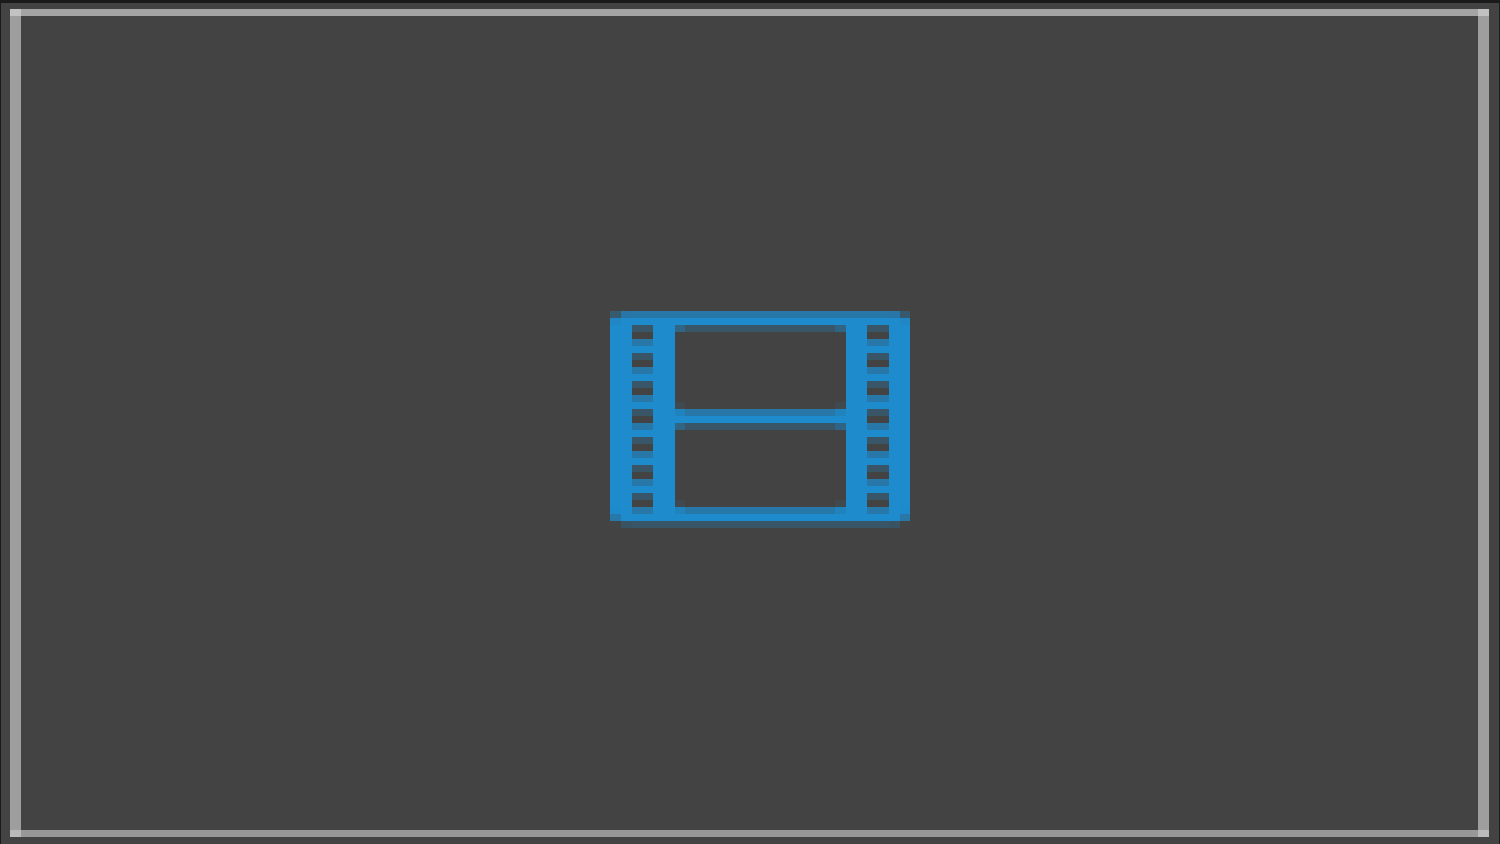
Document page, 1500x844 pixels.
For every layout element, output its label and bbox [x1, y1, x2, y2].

text_box [0, 1, 1500, 844]
